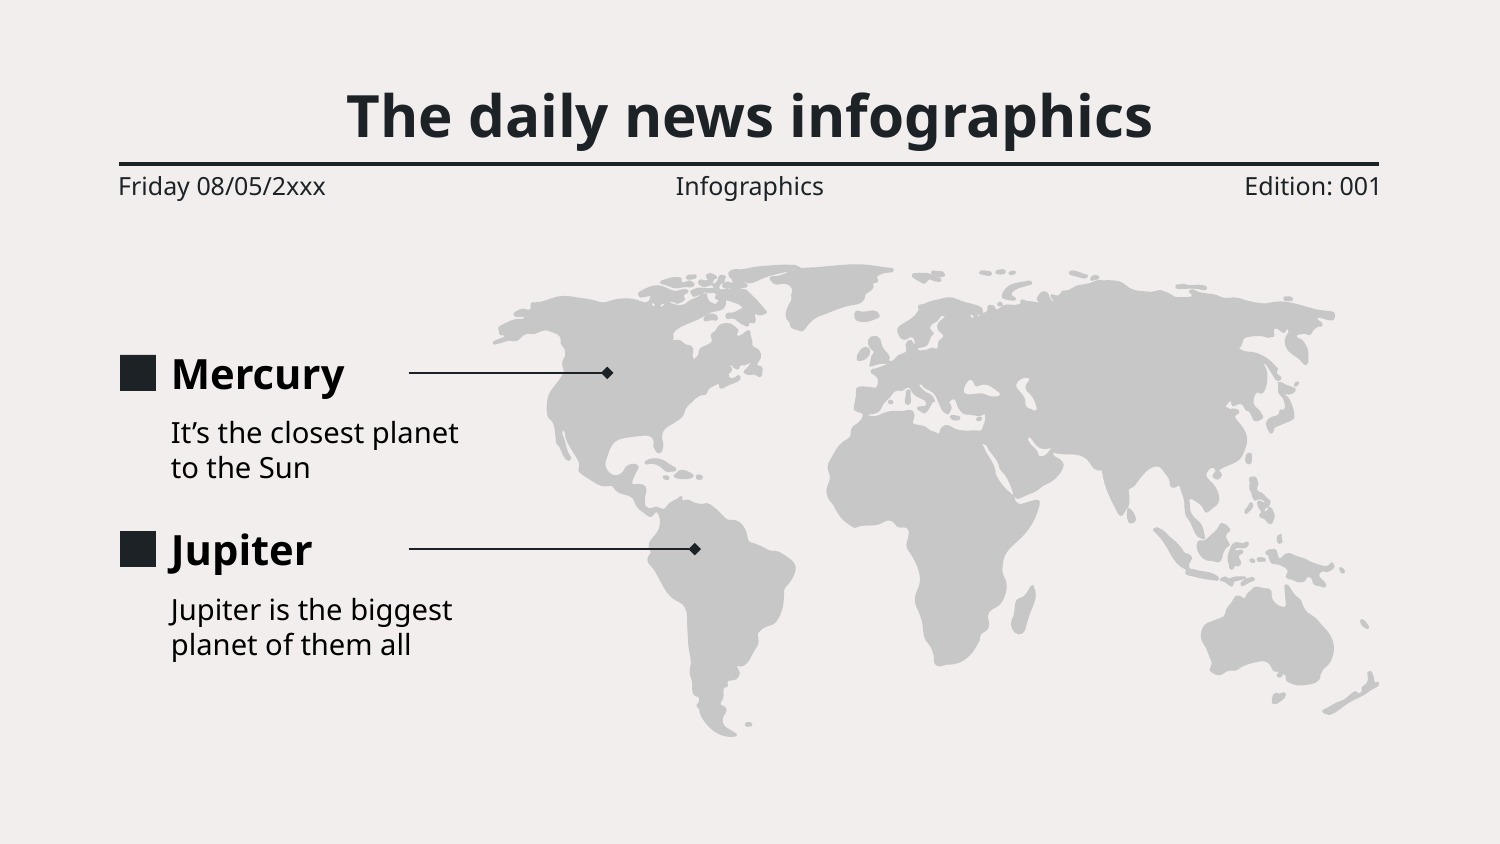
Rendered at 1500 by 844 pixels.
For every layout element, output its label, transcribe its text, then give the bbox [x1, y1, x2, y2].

text_box Edition: 001 [1129, 171, 1383, 200]
title The daily news infographics [120, 79, 1380, 149]
text_box [120, 354, 156, 391]
text_box Mercury [155, 342, 409, 404]
text_box Friday 08/05/2xxx [118, 171, 371, 200]
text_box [491, 264, 1380, 738]
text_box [119, 517, 485, 665]
text_box Infographics [623, 171, 877, 200]
text_box It’s the closest planet to the Sun [155, 411, 485, 488]
